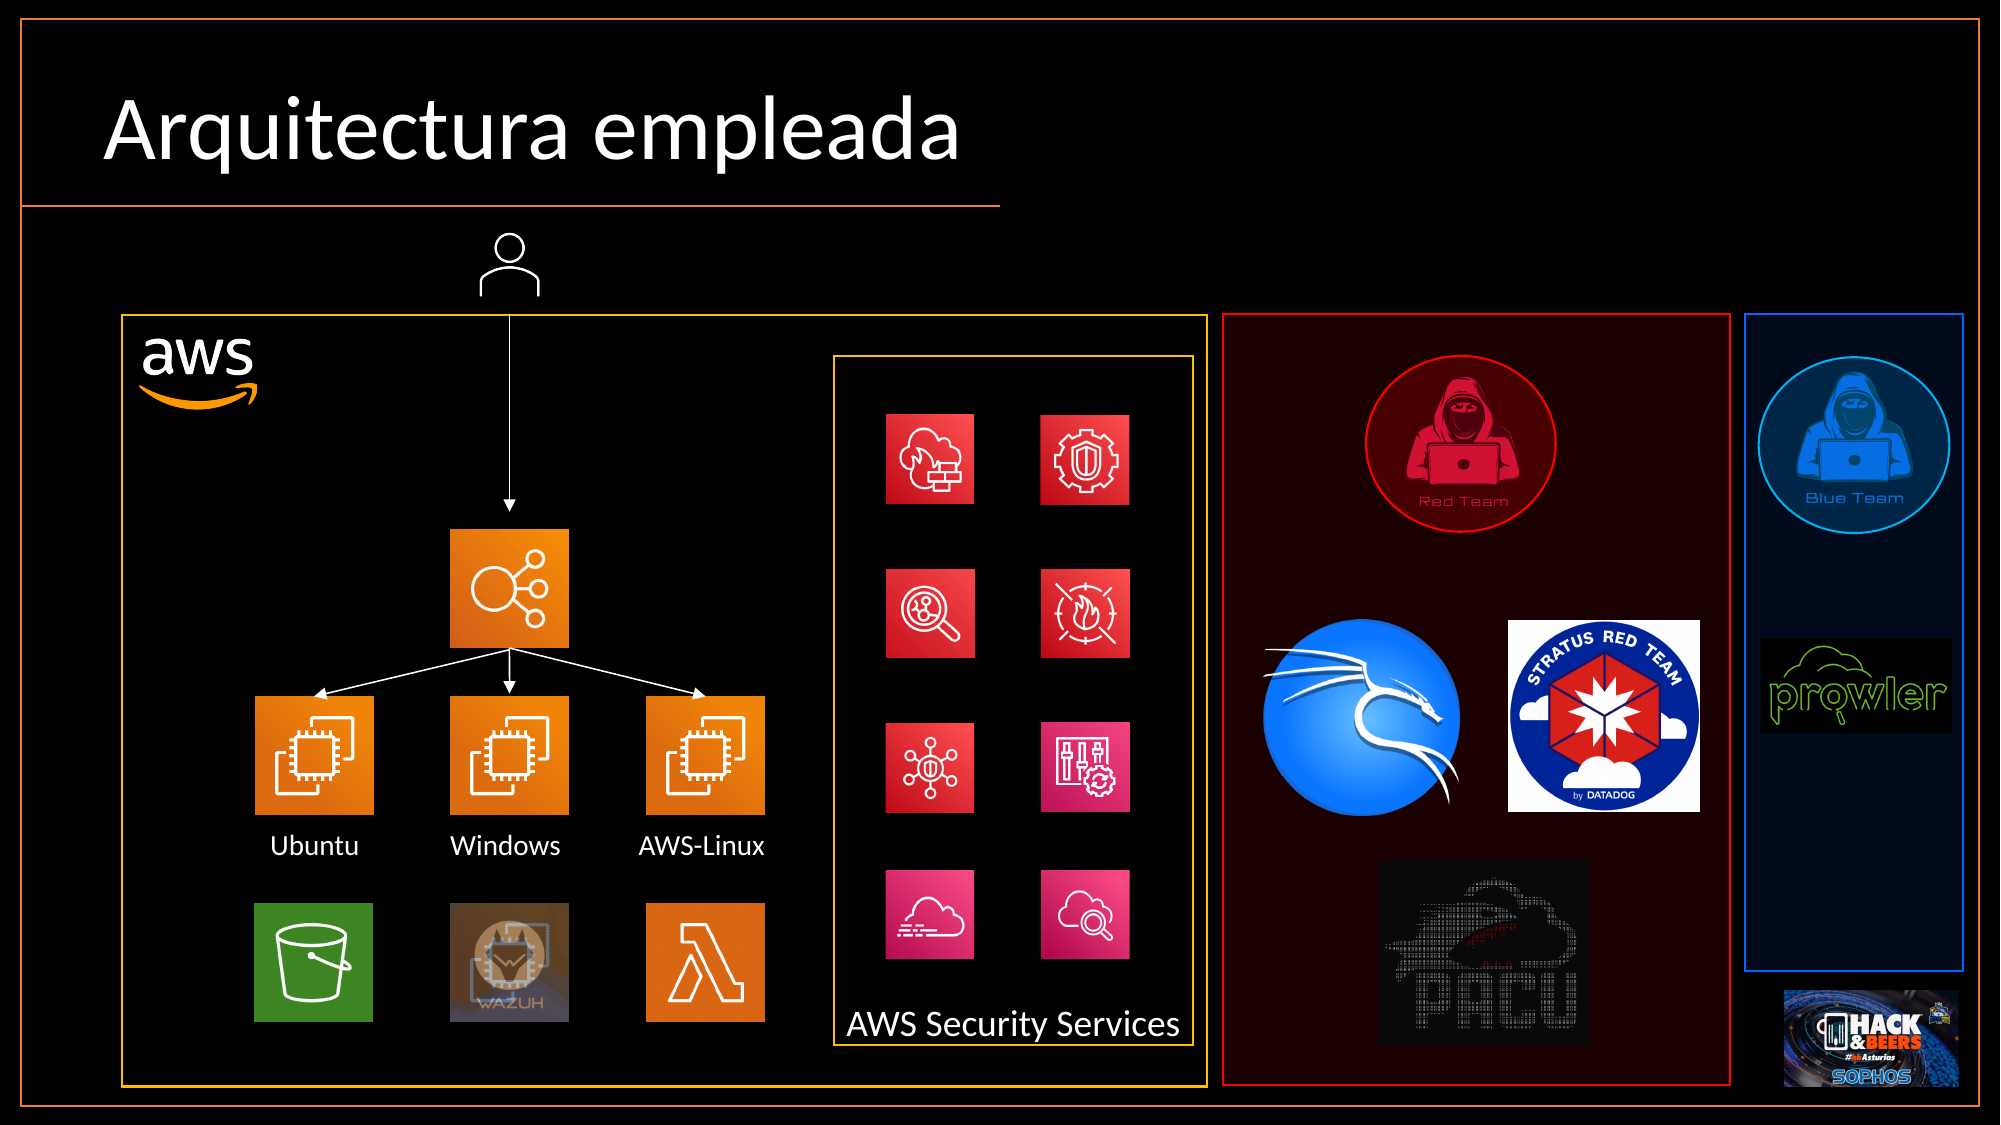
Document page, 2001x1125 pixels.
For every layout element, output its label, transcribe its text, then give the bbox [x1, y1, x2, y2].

text_box Ubuntu Windows AWS-Linux [255, 818, 832, 869]
picture [254, 902, 373, 1022]
picture [450, 902, 569, 1022]
text_box [1404, 355, 1518, 373]
picture [1040, 722, 1130, 812]
picture [138, 326, 258, 416]
picture [1727, 371, 1797, 512]
text_box [1804, 520, 1905, 534]
text_box [1422, 524, 1500, 532]
picture [450, 697, 570, 815]
picture [254, 696, 374, 815]
picture [885, 414, 975, 504]
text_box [313, 649, 506, 697]
picture [1040, 569, 1130, 659]
picture [1378, 860, 1591, 1045]
picture [1336, 374, 1586, 516]
picture [1783, 990, 1959, 1087]
text_box [1223, 314, 1731, 1086]
text_box [1806, 357, 1902, 369]
picture [450, 529, 569, 649]
picture [1911, 371, 1978, 512]
picture [1040, 415, 1130, 505]
text_box [121, 315, 1208, 1087]
picture [1262, 619, 1460, 816]
picture [646, 902, 765, 1022]
text_box [20, 18, 1980, 1106]
picture [885, 870, 975, 960]
picture [885, 569, 975, 659]
picture [1760, 638, 1953, 733]
picture [465, 220, 555, 309]
picture [1508, 620, 1700, 812]
picture [1761, 371, 1947, 512]
picture [646, 696, 765, 815]
picture [885, 723, 975, 813]
picture [1040, 870, 1130, 960]
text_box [509, 647, 706, 697]
